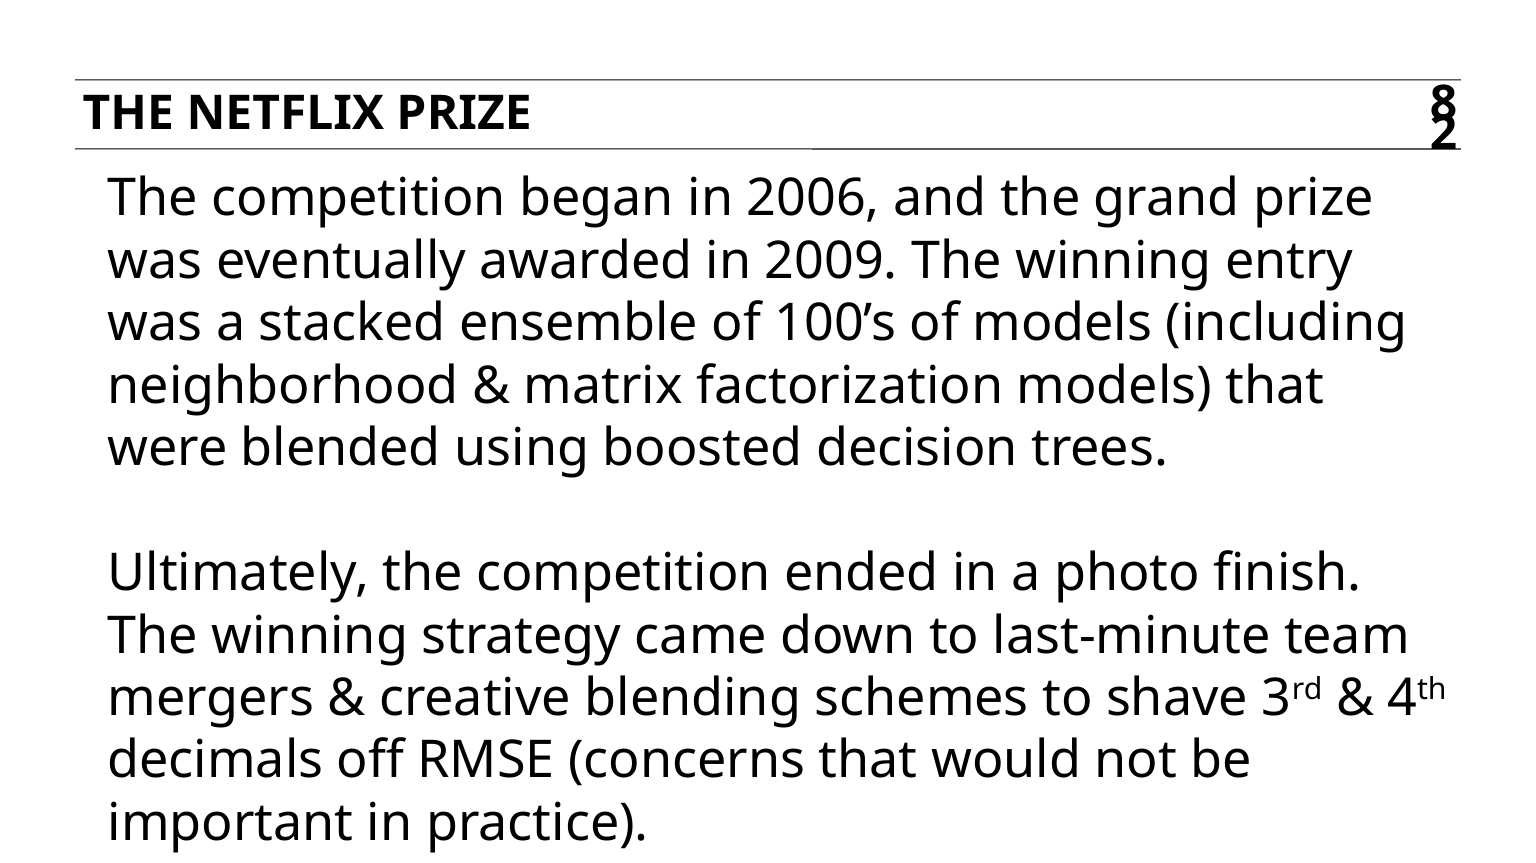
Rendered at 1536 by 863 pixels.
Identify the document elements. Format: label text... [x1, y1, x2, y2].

list The netflix prize [67, 81, 1118, 132]
text_box The competition began in 2006, and the grand prize was eventually awarded in 2009. The winning entry was a stacked ensemble of 100’s of models (including neighborhood & matrix factorization models) that were blended using boosted decision trees. Ultimately, the competition ended in a photo finish. The winning strategy came down to last-minute team mergers & creative blending schemes to shave 3rd & 4th decimals off RMSE (concerns that would not be important in practice). The competition did much to spur interest and research advances in recsys technology, and the prize money was donated to charity. [92, 156, 1468, 863]
slide_number 82 [1419, 86, 1461, 138]
